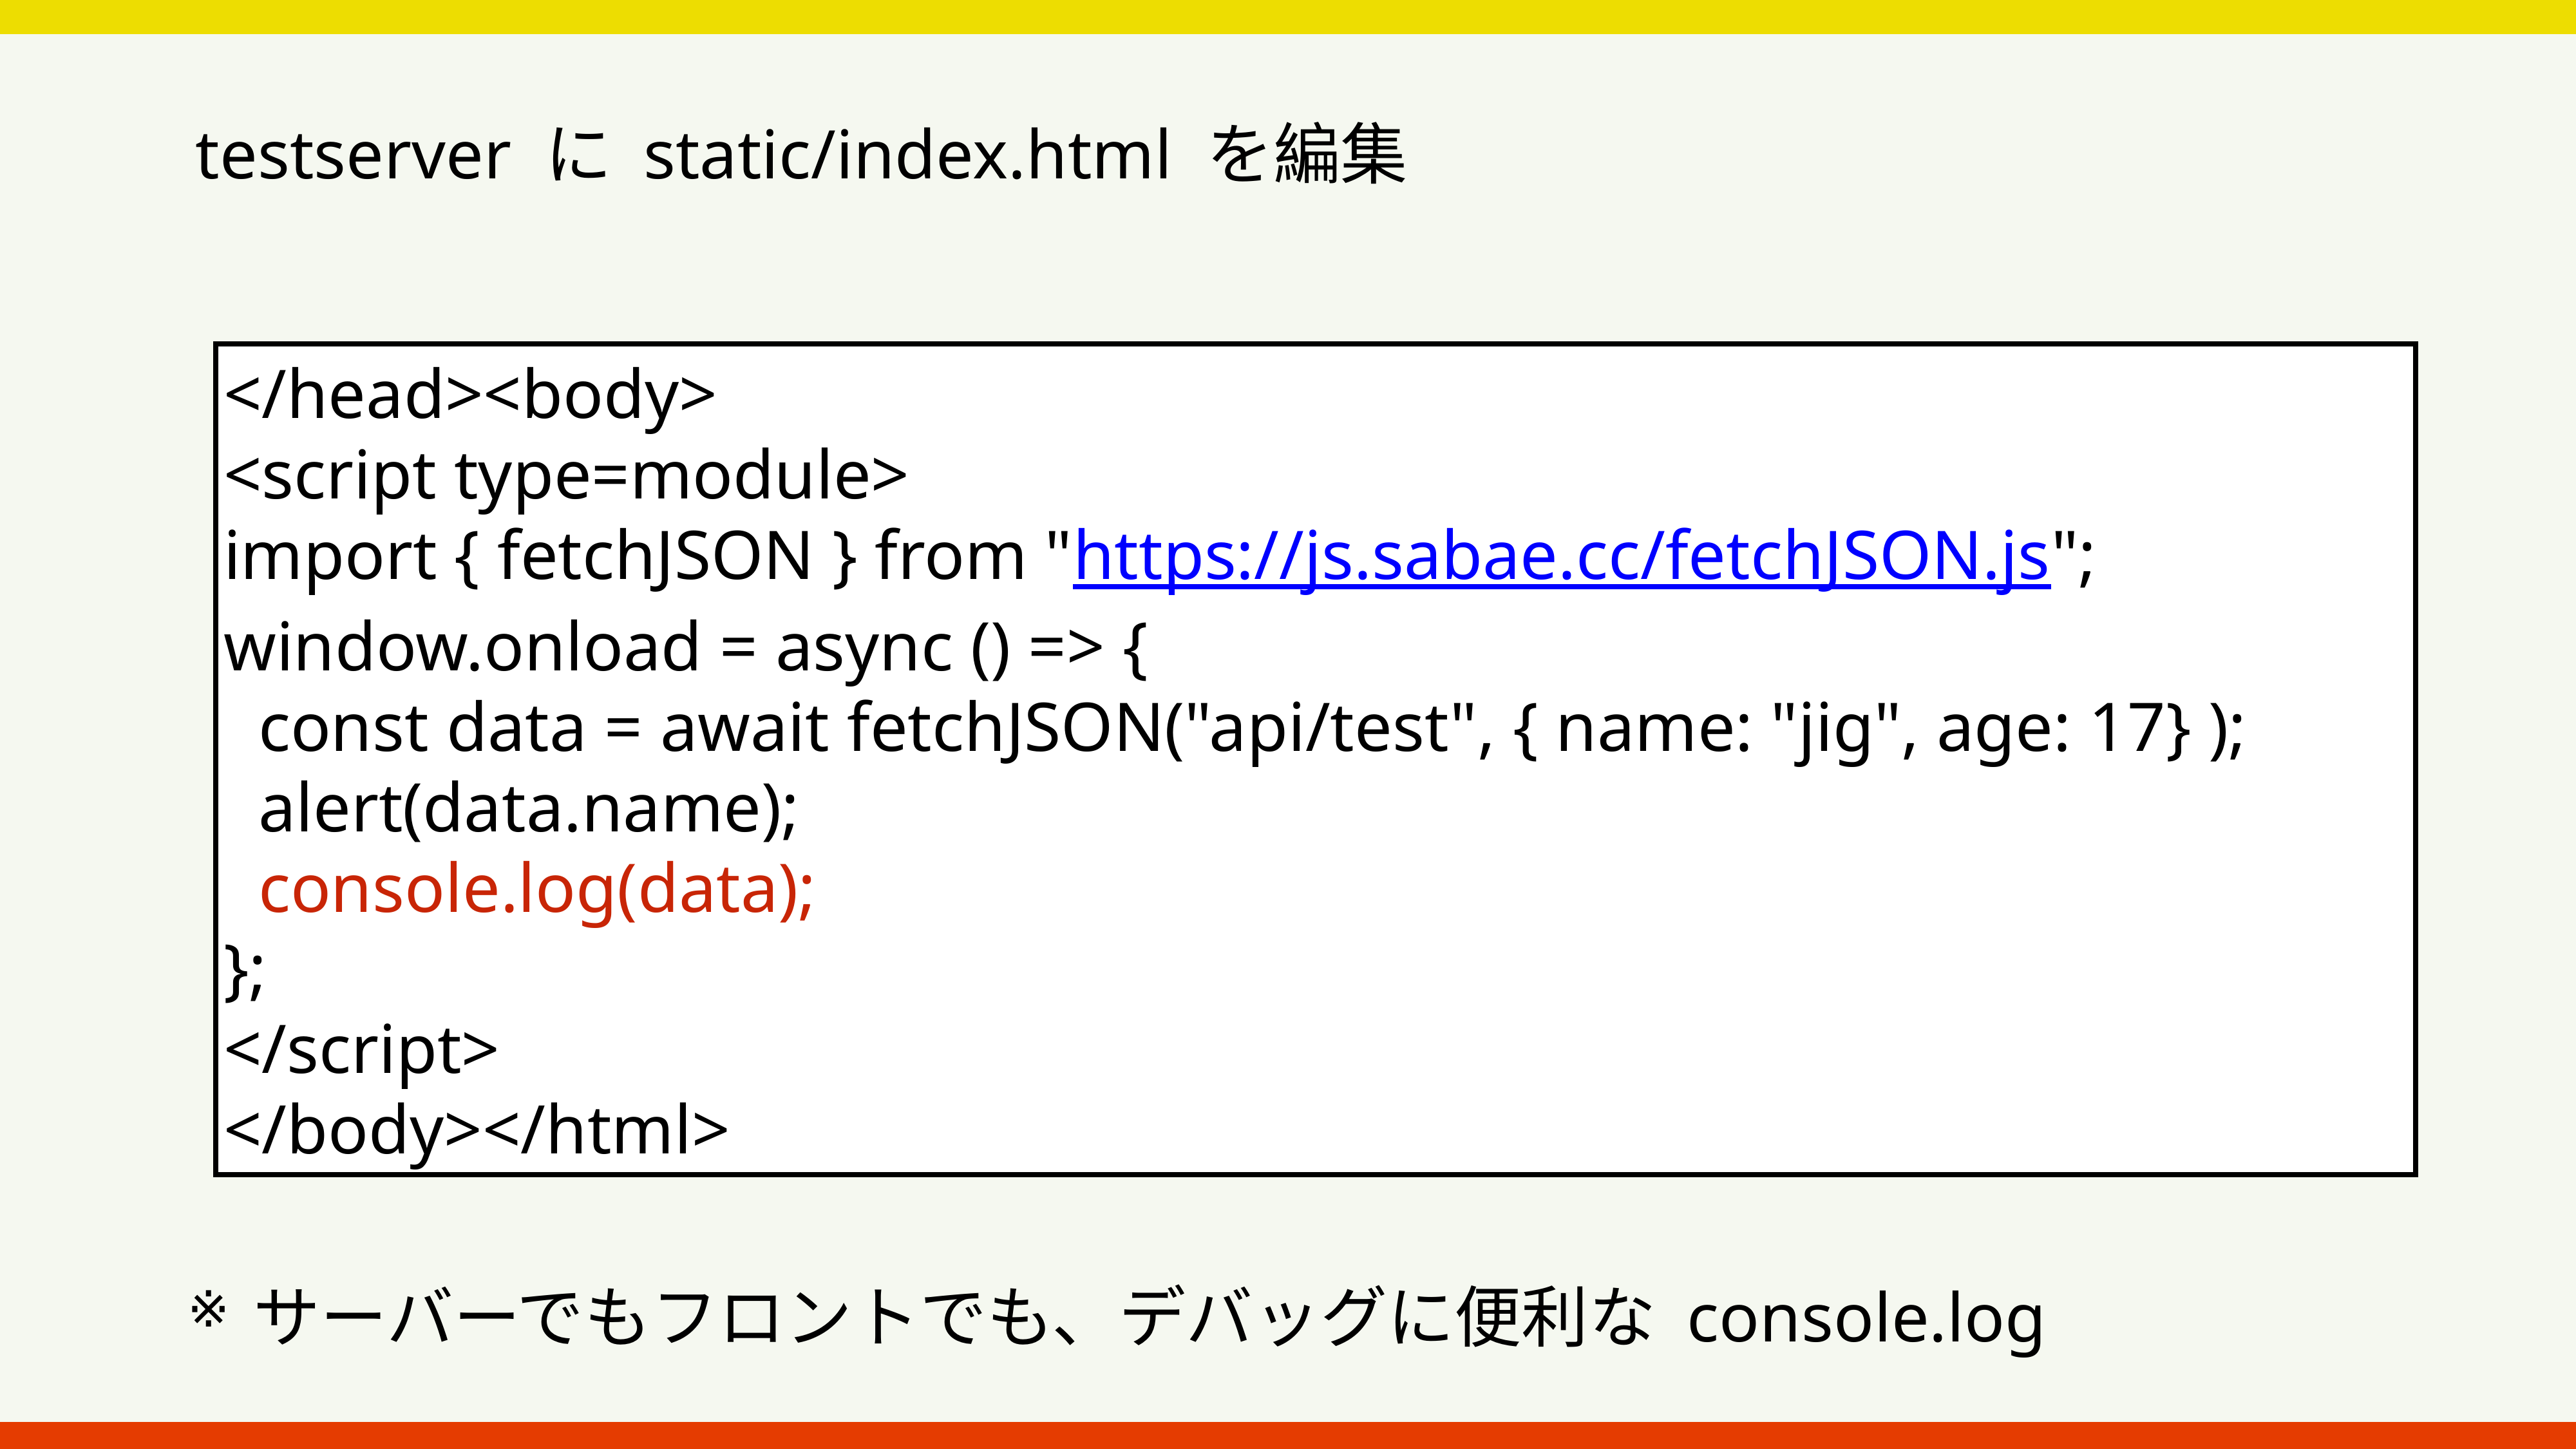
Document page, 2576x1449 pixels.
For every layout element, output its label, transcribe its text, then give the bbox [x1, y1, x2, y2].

text_box </head><body> <script type=module> import { fetchJSON } from "https://js.sabae.cc/fetchJSON.js"; window.onload = async () => { const data = await fetchJSON("api/test", { name: "jig", age: 17} ); alert(data.name); console.log(data); }; </script> </body></html> [216, 343, 2416, 1175]
text_box サーバーでもフロントでも、デバッグに便利な console.log [180, 1267, 2054, 1363]
picture [0, 1422, 2576, 1449]
picture [0, 0, 2576, 34]
text_box testserver に static/index.html を編集 [188, 104, 1416, 200]
